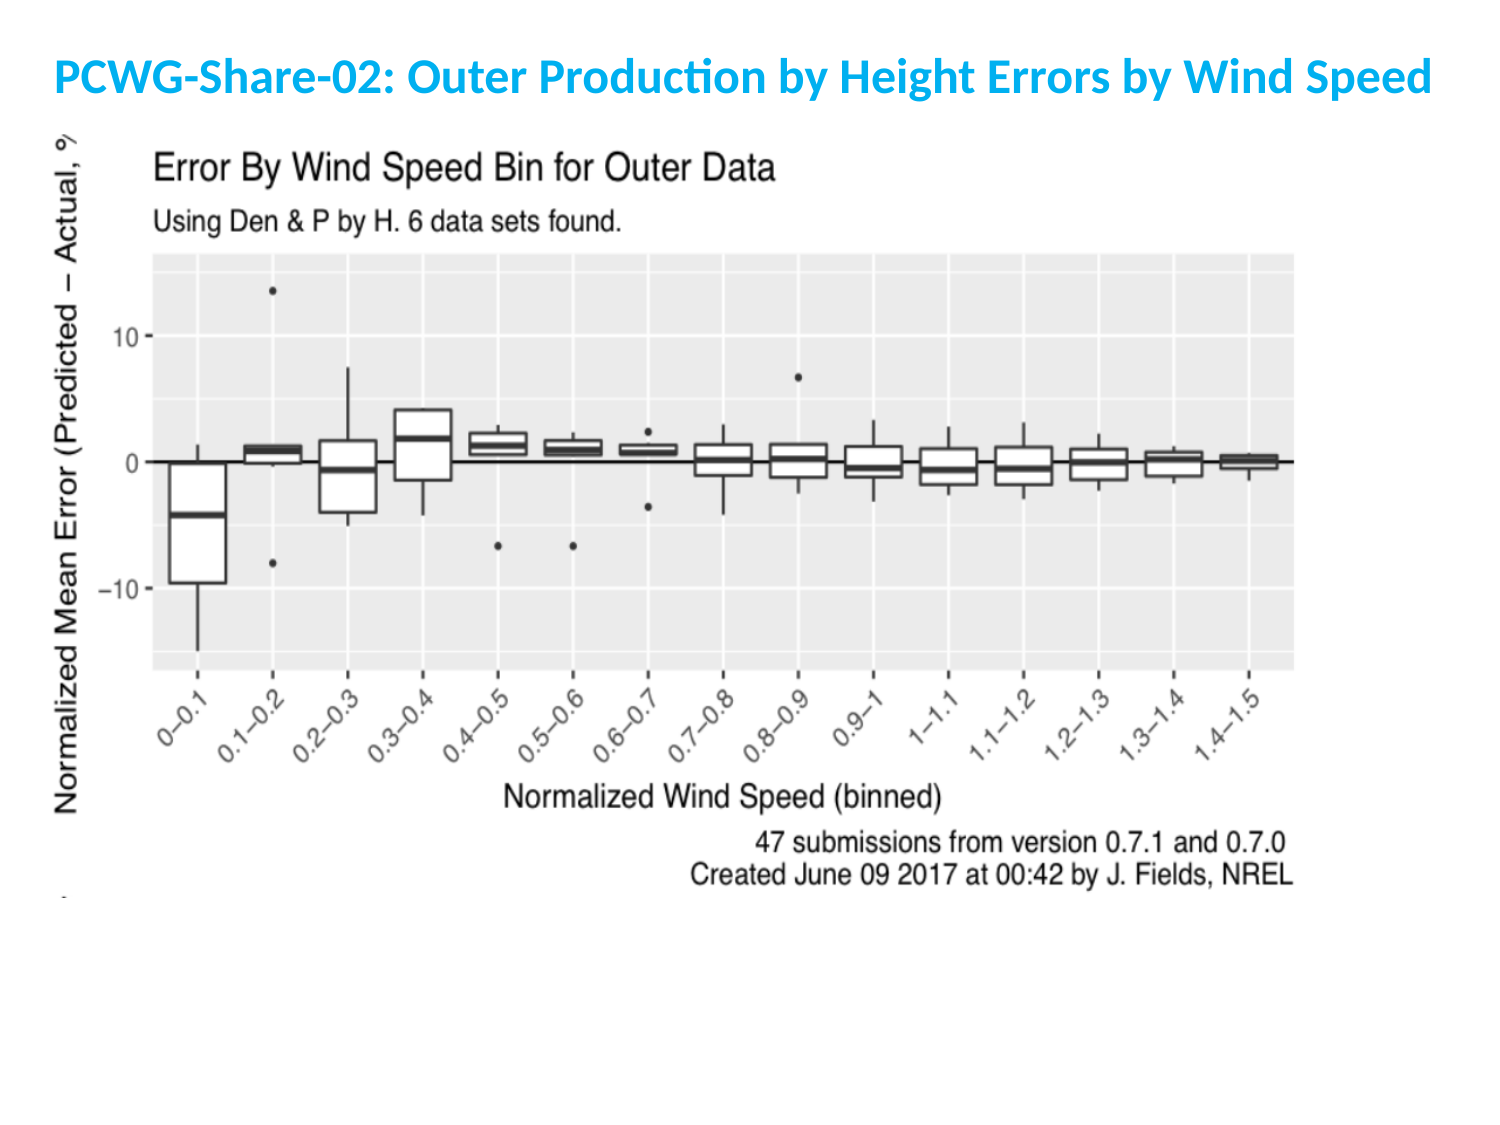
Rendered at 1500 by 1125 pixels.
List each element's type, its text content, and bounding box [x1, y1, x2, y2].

text_box PCWG-Share-02: Outer Production by Height Errors by Wind Speed [0, 34, 1494, 114]
picture [29, 117, 1308, 898]
